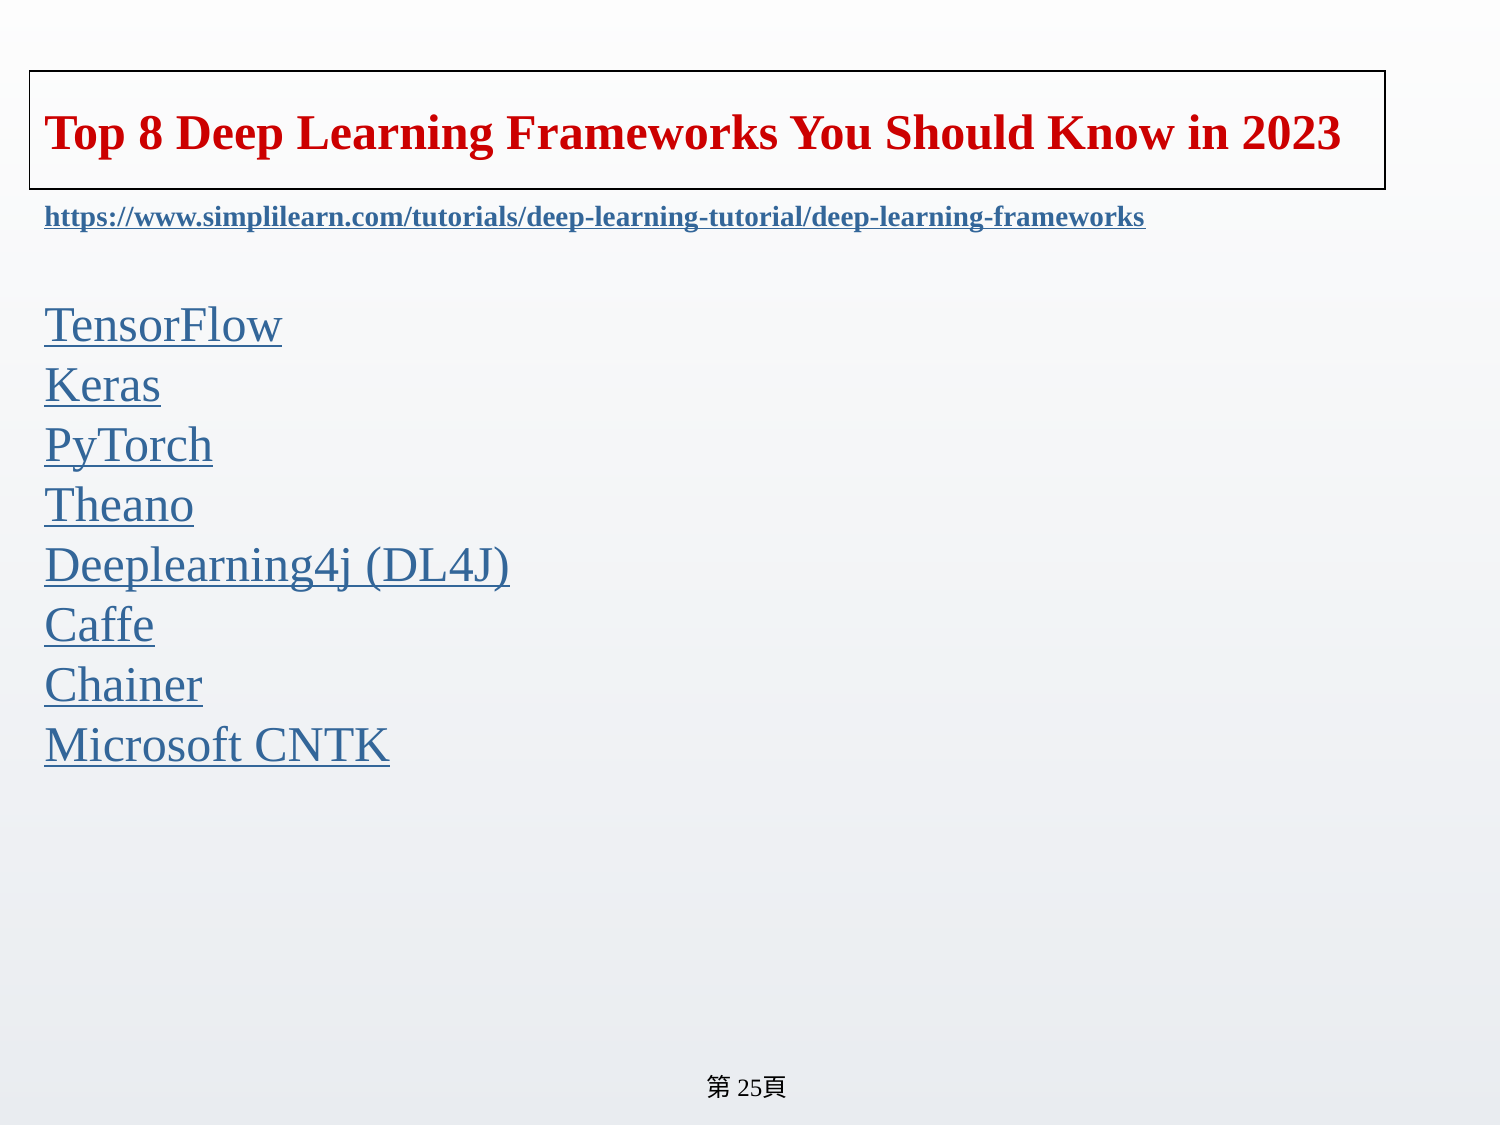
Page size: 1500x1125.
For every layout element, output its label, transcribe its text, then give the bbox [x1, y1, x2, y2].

list https://www.simplilearn.com/tutorials/deep-learning-tutorial/deep-learning-frameworks TensorFlow Keras PyTorch Theano Deeplearning4j (DL4J) Caffe Chainer Microsoft CNTK [29, 189, 1386, 1017]
title Top 8 Deep Learning Frameworks You Should Know in 2023 [29, 70, 1386, 189]
